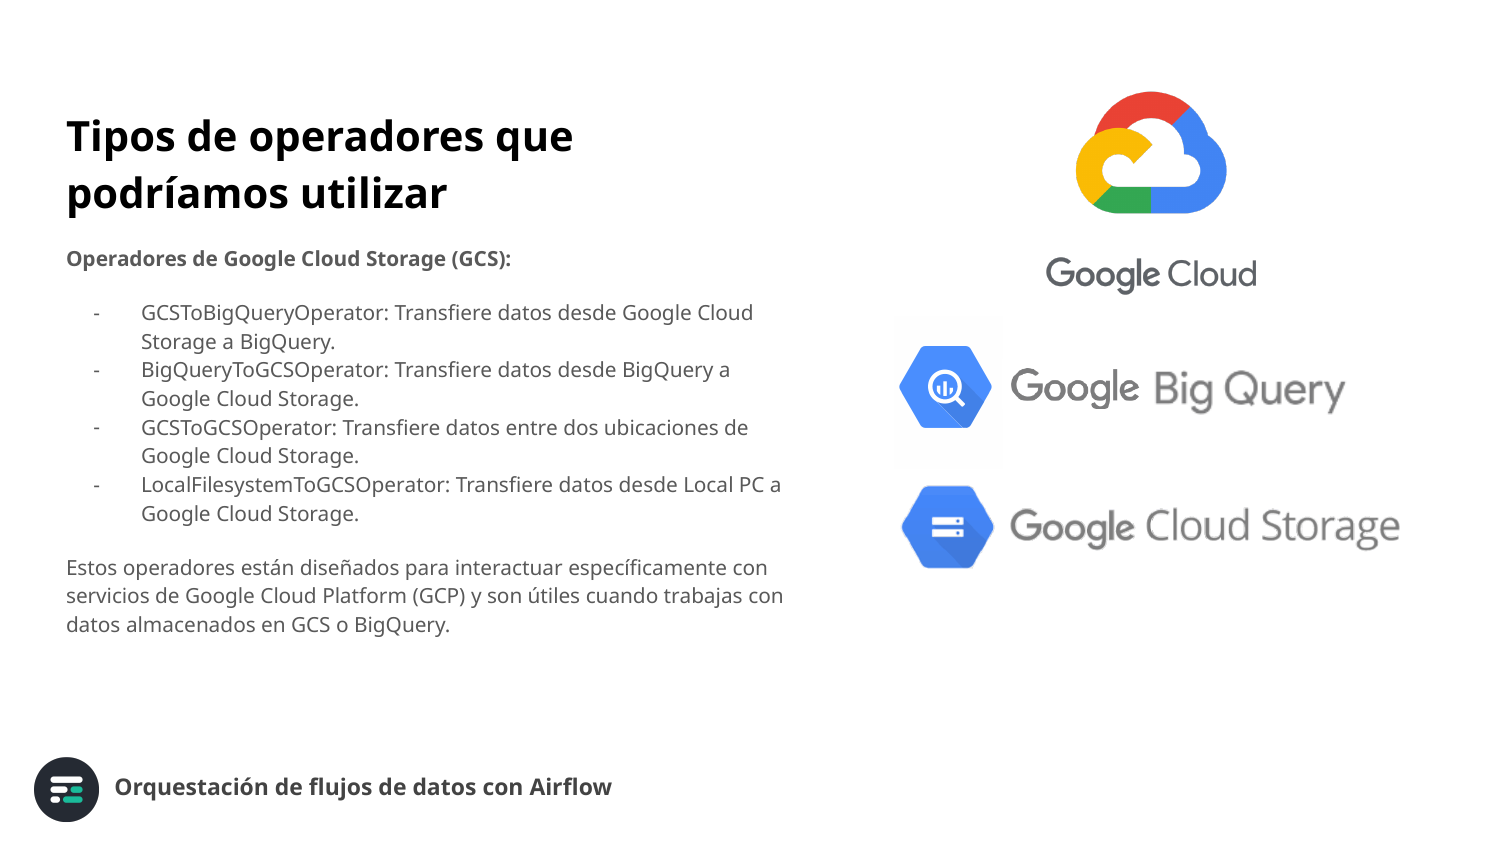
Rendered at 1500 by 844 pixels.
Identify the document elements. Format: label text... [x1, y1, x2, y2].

picture [888, 61, 1414, 590]
text_box Orquestación de flujos de datos con Airflow [104, 759, 649, 815]
list Tipos de operadores que podríamos utilizar Operadores de Google Cloud Storage (GCS): GCSToBigQueryOperator: Transfiere datos desde Google Cloud Storage a BigQuery. BigQueryToGCSOperator: Transfiere datos desde BigQuery a Google Cloud Storage. GCSToGCSOperator: Transfiere datos entre dos ubicaciones de Google Cloud Storage. LocalFilesystemToGCSOperator: Transfiere datos desde Local PC a Google Cloud Storage. Estos operadores están diseñados para interactuar específicamente con servicios de Google Cloud Platform (GCP) y son útiles cuando trabajas con datos almacenados en GCS o BigQuery. [51, 87, 801, 655]
picture [33, 756, 100, 823]
